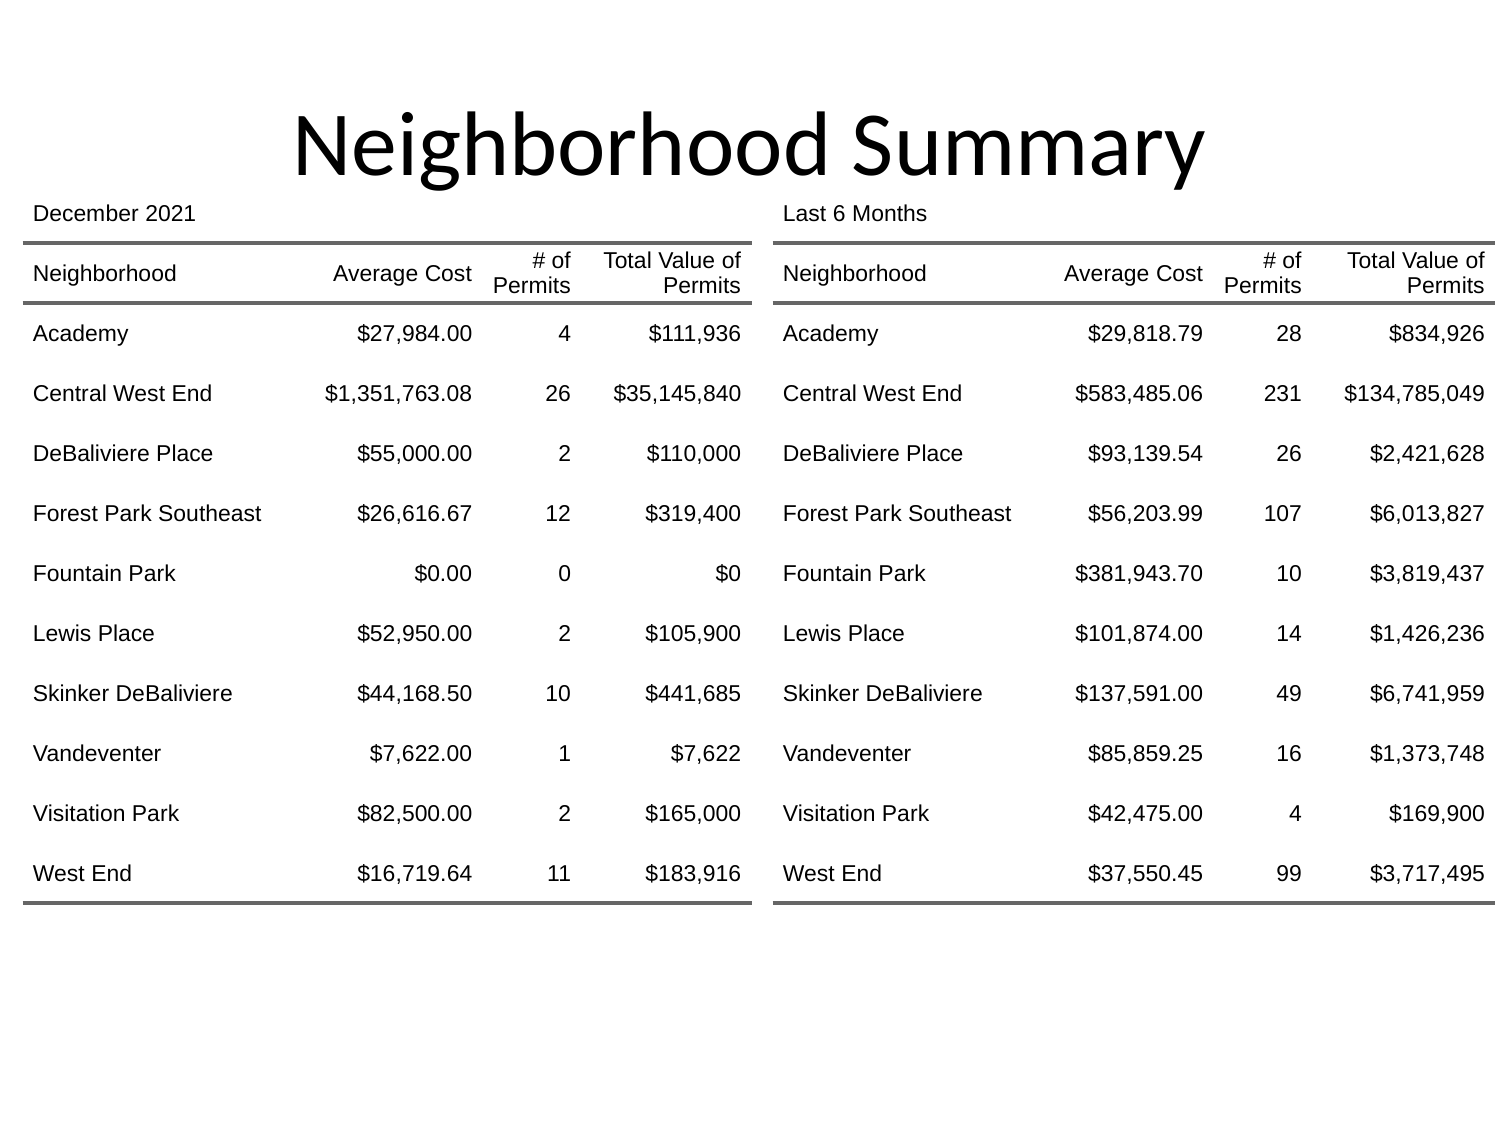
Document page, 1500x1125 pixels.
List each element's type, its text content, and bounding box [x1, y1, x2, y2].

table_cell 4 [483, 305, 581, 363]
table_cell $165,000 [581, 783, 752, 843]
table_cell $6,741,959 [1312, 663, 1495, 723]
table_cell Visitation Park [773, 783, 1043, 843]
table_cell 231 [1213, 363, 1312, 423]
table_cell $16,719.64 [293, 843, 483, 901]
table_cell $101,874.00 [1043, 603, 1213, 663]
table_cell DeBaliviere Place [23, 423, 293, 483]
table_cell 12 [483, 483, 581, 543]
table_cell $93,139.54 [1043, 423, 1213, 483]
table_cell Forest Park Southeast [23, 483, 293, 543]
table_cell $834,926 [1312, 305, 1495, 363]
table_cell Forest Park Southeast [773, 483, 1043, 543]
table_cell $0 [581, 543, 752, 603]
table_cell $52,950.00 [293, 603, 483, 663]
table_cell $134,785,049 [1312, 363, 1495, 423]
table_cell $0.00 [293, 543, 483, 603]
table_cell $82,500.00 [293, 783, 483, 843]
table_cell Lewis Place [773, 603, 1043, 663]
table_cell $183,916 [581, 843, 752, 901]
table_cell Visitation Park [23, 783, 293, 843]
table_cell Lewis Place [23, 603, 293, 663]
table_cell $110,000 [581, 423, 752, 483]
table_cell 2 [483, 603, 581, 663]
table_cell $42,475.00 [1043, 783, 1213, 843]
table_cell $35,145,840 [581, 363, 752, 423]
table_cell $1,373,748 [1312, 723, 1495, 783]
table_cell $319,400 [581, 483, 752, 543]
table_cell $441,685 [581, 663, 752, 723]
table_header Last 6 Months [773, 183, 1495, 241]
table_cell 1 [483, 723, 581, 783]
table_cell 4 [1213, 783, 1312, 843]
table_cell DeBaliviere Place [773, 423, 1043, 483]
table_cell Vandeventer [773, 723, 1043, 783]
table_cell 10 [1213, 543, 1312, 603]
table_cell Vandeventer [23, 723, 293, 783]
table_cell Total Value of Permits [581, 245, 752, 301]
table_cell 26 [1213, 423, 1312, 483]
table_cell Skinker DeBaliviere [23, 663, 293, 723]
table_cell 11 [483, 843, 581, 901]
table_cell $7,622 [581, 723, 752, 783]
table_cell $29,818.79 [1043, 305, 1213, 363]
table_cell Skinker DeBaliviere [773, 663, 1043, 723]
table_cell $2,421,628 [1312, 423, 1495, 483]
table_cell 107 [1213, 483, 1312, 543]
table_cell $105,900 [581, 603, 752, 663]
table_cell 99 [1213, 843, 1312, 901]
table_cell $3,819,437 [1312, 543, 1495, 603]
table_cell $7,622.00 [293, 723, 483, 783]
table_cell Fountain Park [773, 543, 1043, 603]
table_cell $37,550.45 [1043, 843, 1213, 901]
table_cell 14 [1213, 603, 1312, 663]
table_cell Neighborhood [773, 245, 1043, 301]
table_cell Neighborhood [23, 245, 293, 301]
table_cell 10 [483, 663, 581, 723]
table_cell Academy [773, 305, 1043, 363]
table_cell $137,591.00 [1043, 663, 1213, 723]
table_cell $381,943.70 [1043, 543, 1213, 603]
table_cell Central West End [23, 363, 293, 423]
table_cell $44,168.50 [293, 663, 483, 723]
table_cell Central West End [773, 363, 1043, 423]
table_cell Average Cost [293, 245, 483, 301]
table_cell 0 [483, 543, 581, 603]
table_cell 2 [483, 783, 581, 843]
table_cell Academy [23, 305, 293, 363]
table_cell $56,203.99 [1043, 483, 1213, 543]
table_cell $26,616.67 [293, 483, 483, 543]
table_cell $111,936 [581, 305, 752, 363]
table_cell $85,859.25 [1043, 723, 1213, 783]
table_cell 26 [483, 363, 581, 423]
table_cell $169,900 [1312, 783, 1495, 843]
table_cell Average Cost [1043, 245, 1213, 301]
table_cell $27,984.00 [293, 305, 483, 363]
table_cell $583,485.06 [1043, 363, 1213, 423]
table_cell $1,426,236 [1312, 603, 1495, 663]
table_cell West End [23, 843, 293, 901]
table_cell $3,717,495 [1312, 843, 1495, 901]
table_cell $55,000.00 [293, 423, 483, 483]
table_cell Total Value of Permits [1312, 245, 1495, 301]
table_cell 49 [1213, 663, 1312, 723]
table_cell Fountain Park [23, 543, 293, 603]
title Neighborhood Summary [75, 45, 1425, 233]
table_cell 2 [483, 423, 581, 483]
table_cell West End [773, 843, 1043, 901]
table_cell # of Permits [483, 245, 581, 301]
table_cell $6,013,827 [1312, 483, 1495, 543]
table_cell 28 [1213, 305, 1312, 363]
table_cell $1,351,763.08 [293, 363, 483, 423]
table_cell 16 [1213, 723, 1312, 783]
table_header December 2021 [23, 183, 752, 241]
table_cell # of Permits [1213, 245, 1312, 301]
